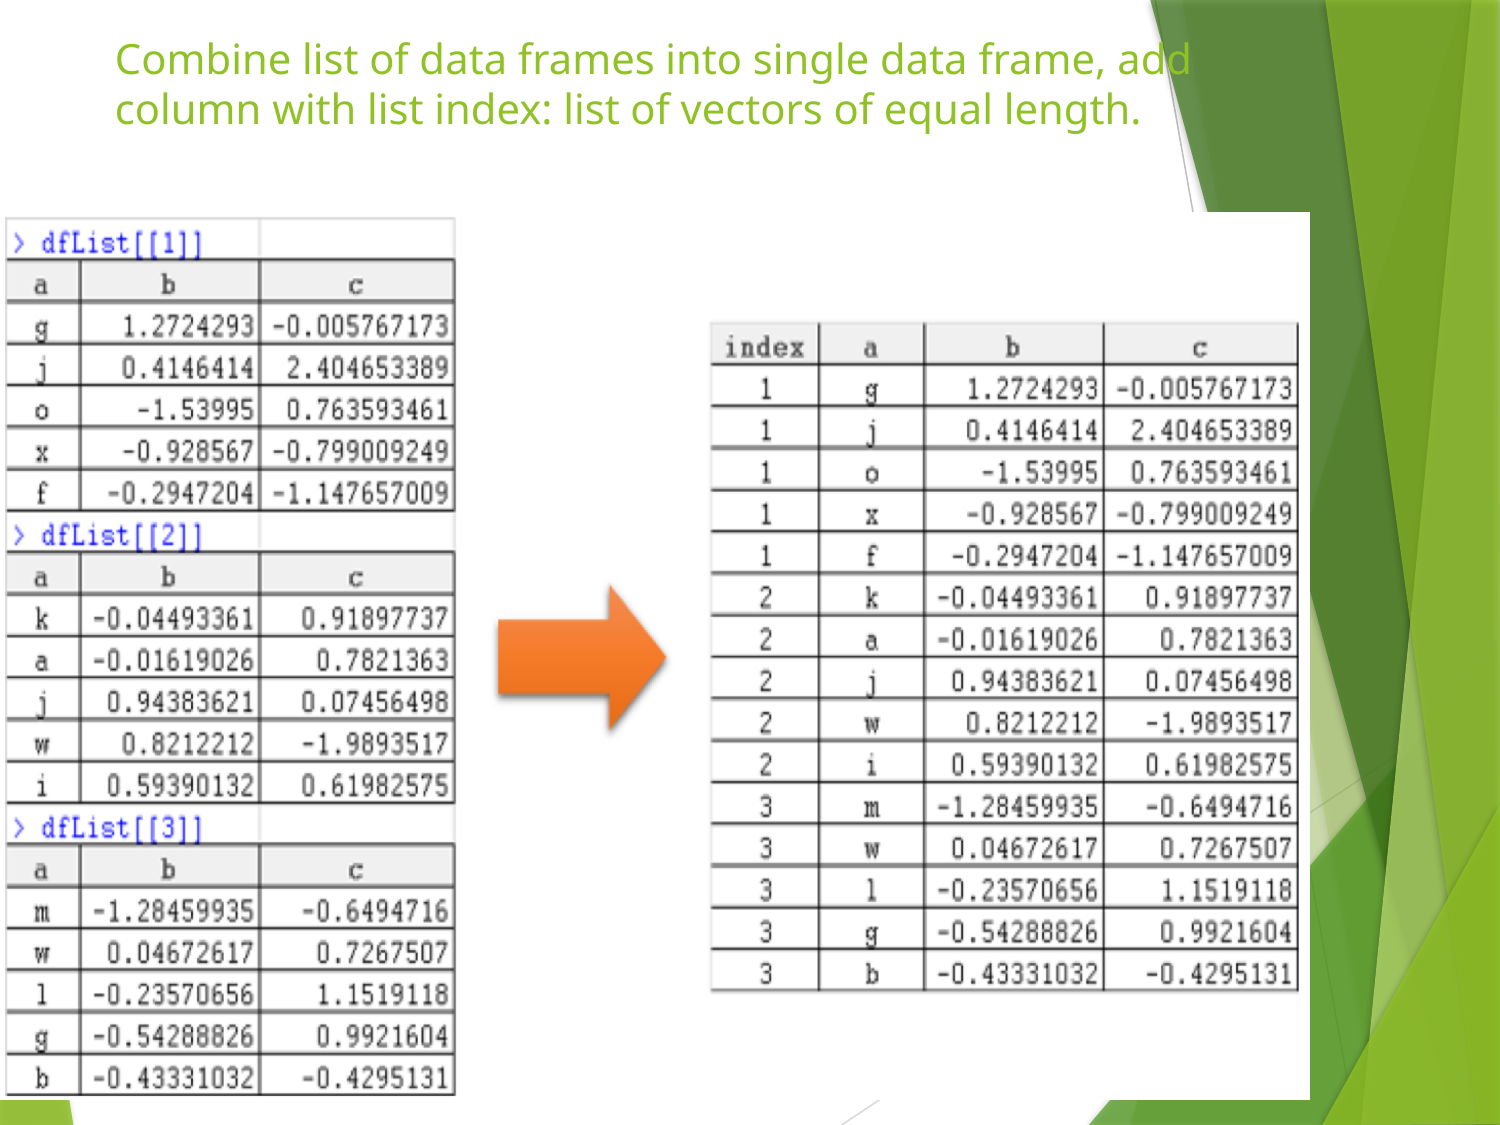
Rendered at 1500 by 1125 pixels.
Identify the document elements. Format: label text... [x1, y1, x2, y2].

title Combine list of data frames into single data frame, add column with list index: list of vectors of equal length. [99, 24, 1238, 163]
picture [0, 211, 1311, 1101]
